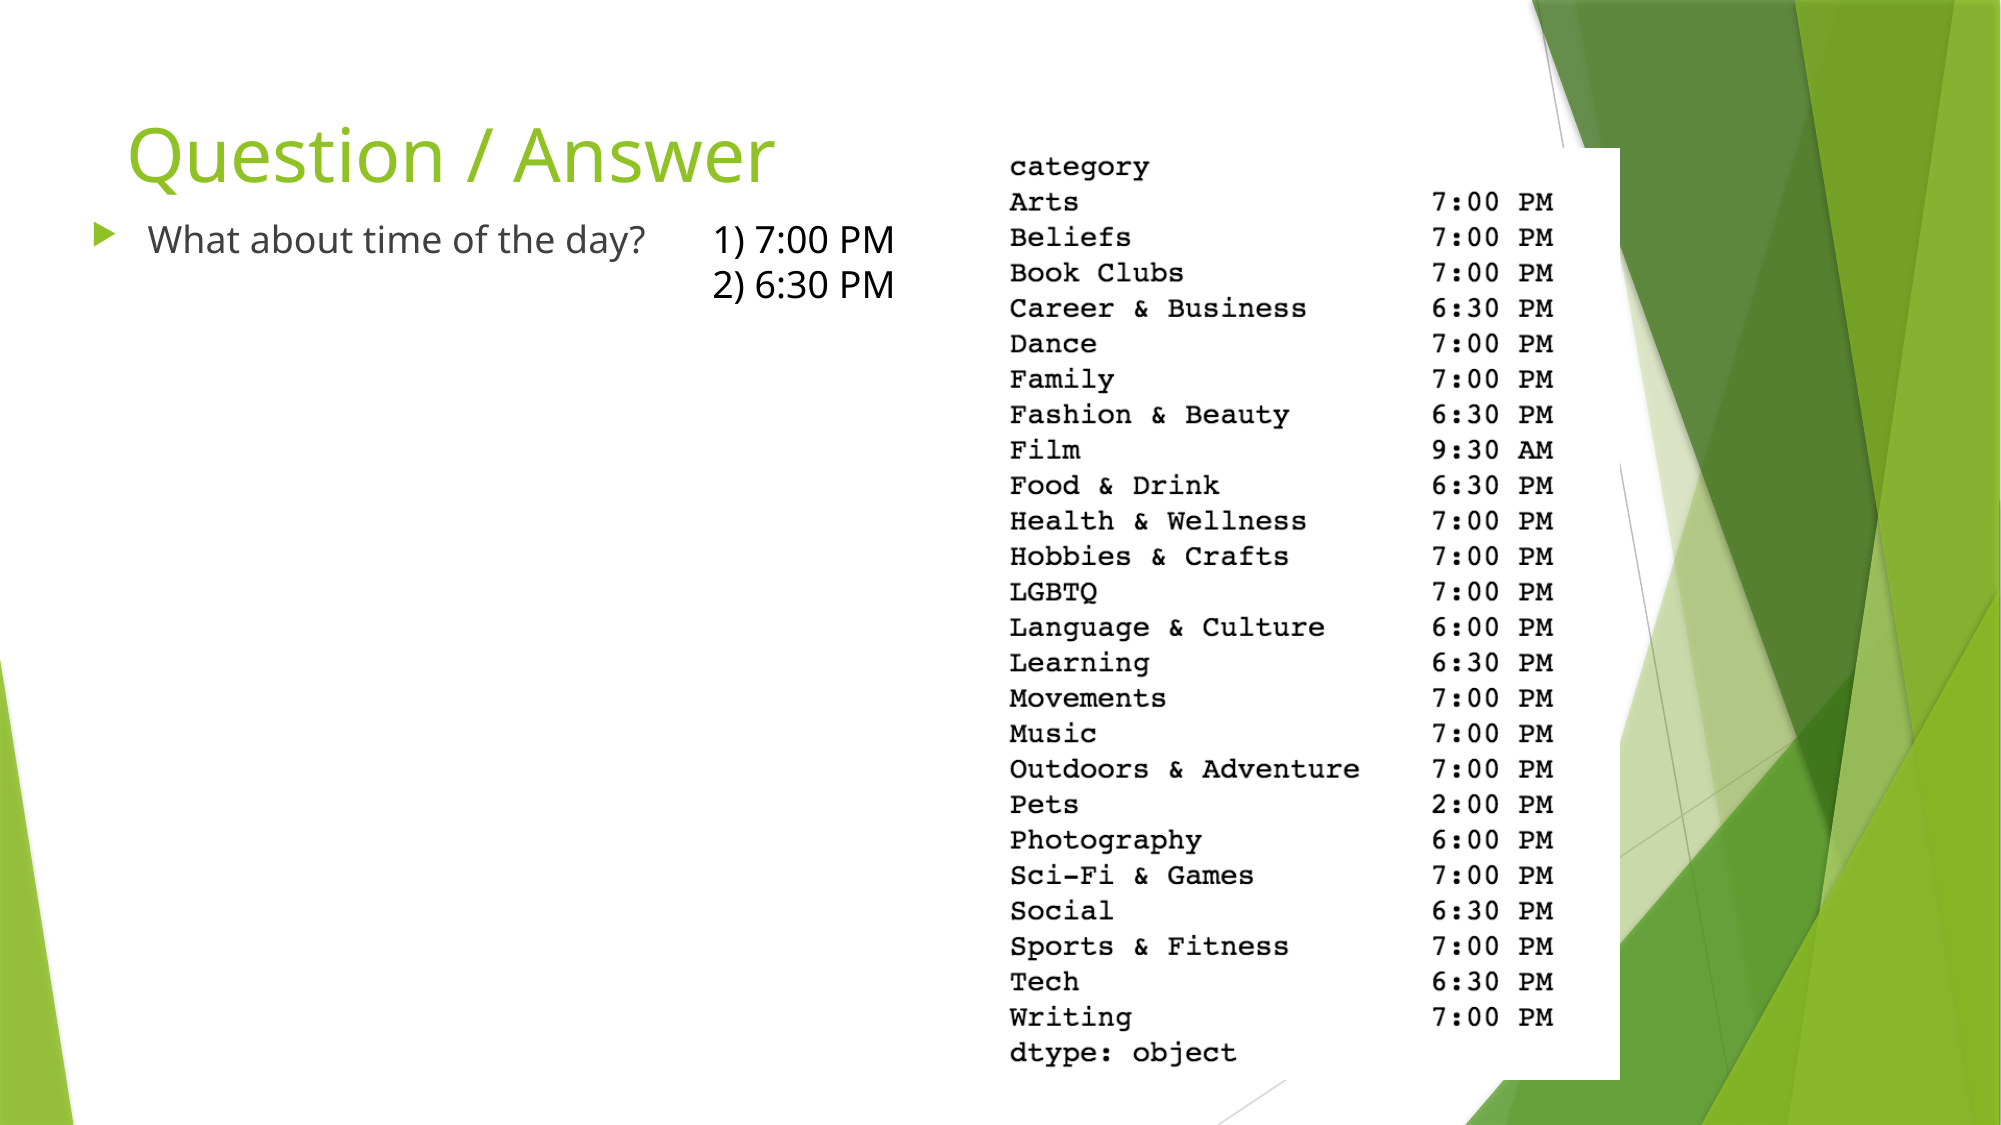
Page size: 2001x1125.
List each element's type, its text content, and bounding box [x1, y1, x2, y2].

list What about time of the day? [76, 208, 987, 845]
title Question / Answer [111, 99, 1522, 208]
text_box 1) 7:00 PM 2) 6:30 PM [697, 208, 930, 313]
picture [991, 147, 1621, 1080]
